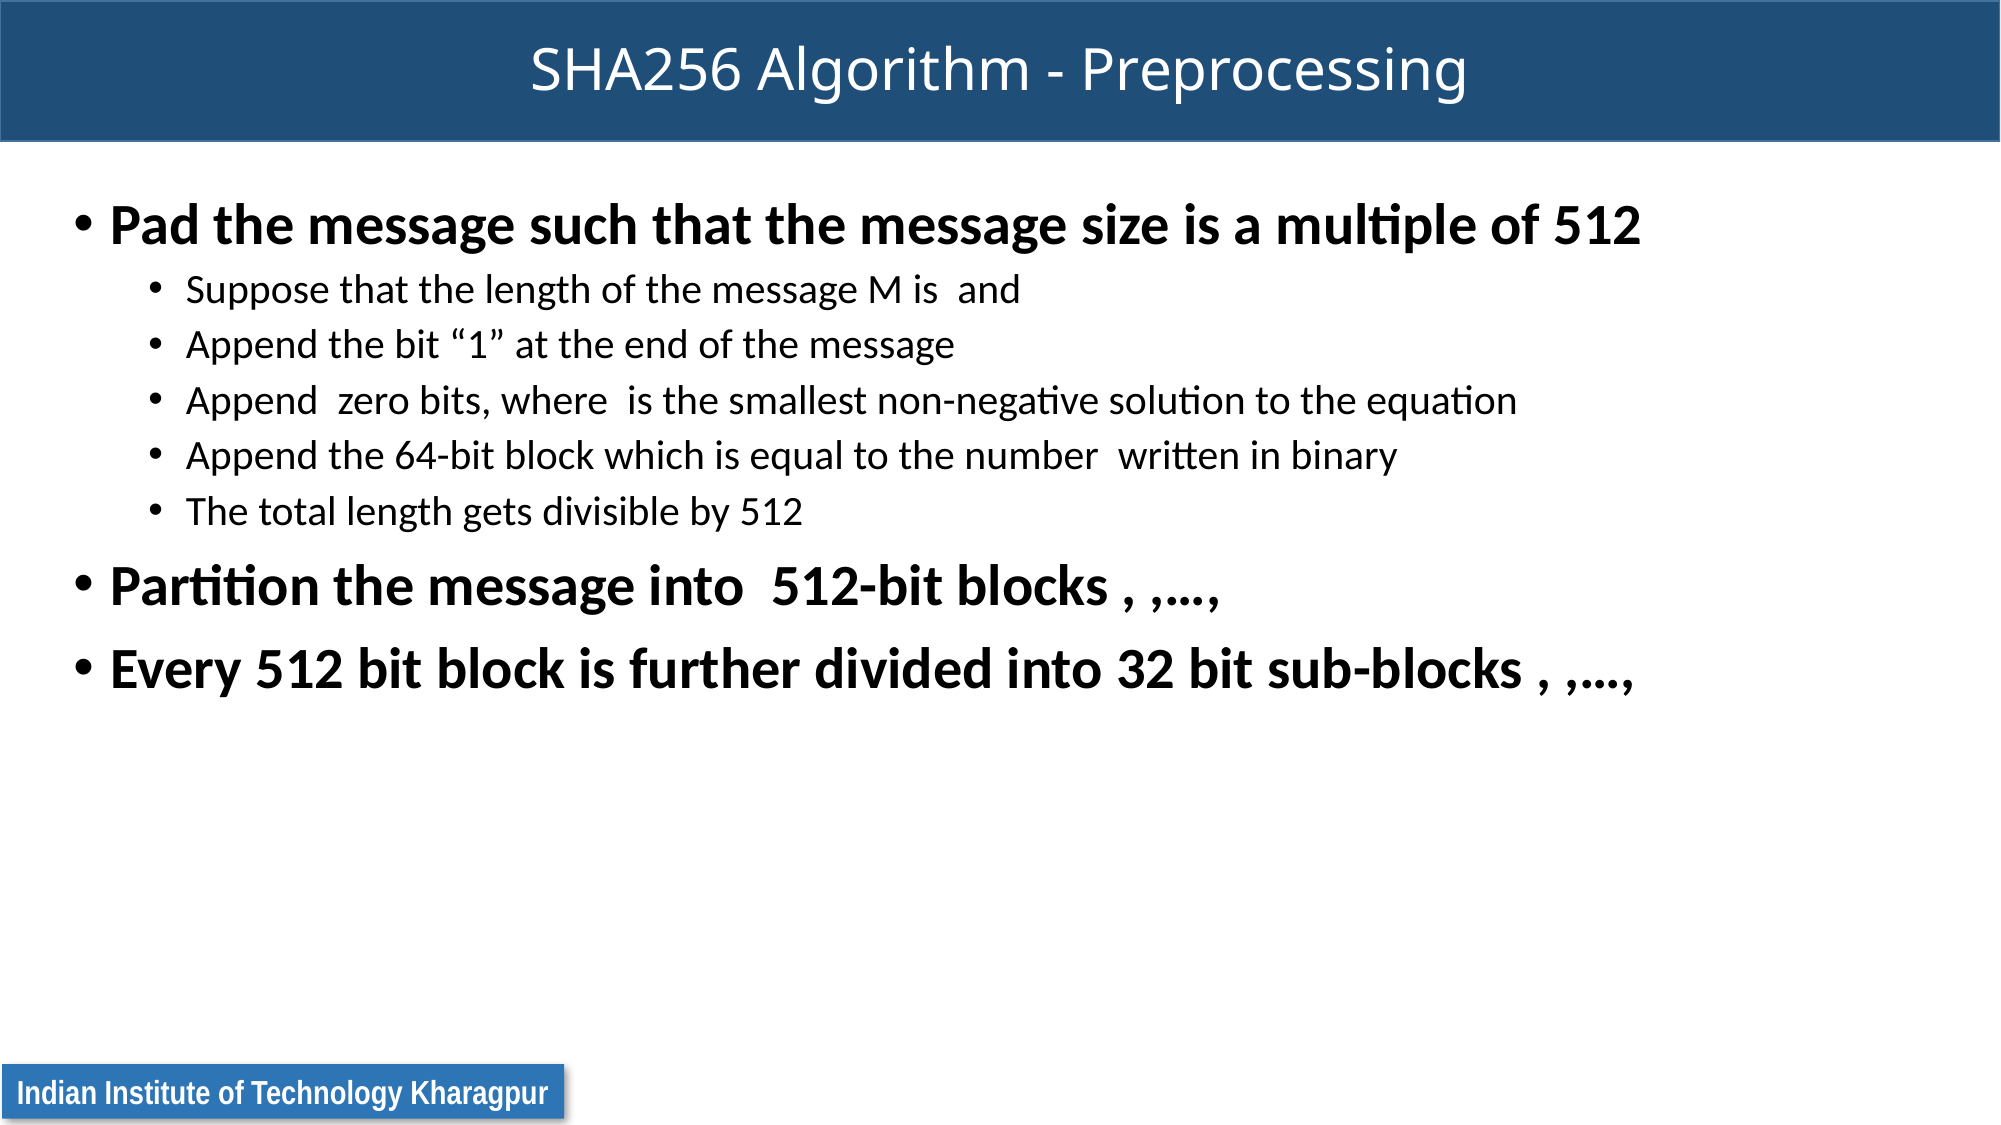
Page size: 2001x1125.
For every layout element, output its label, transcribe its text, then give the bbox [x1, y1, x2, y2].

title SHA256 Algorithm - Preprocessing [0, 1, 2000, 141]
